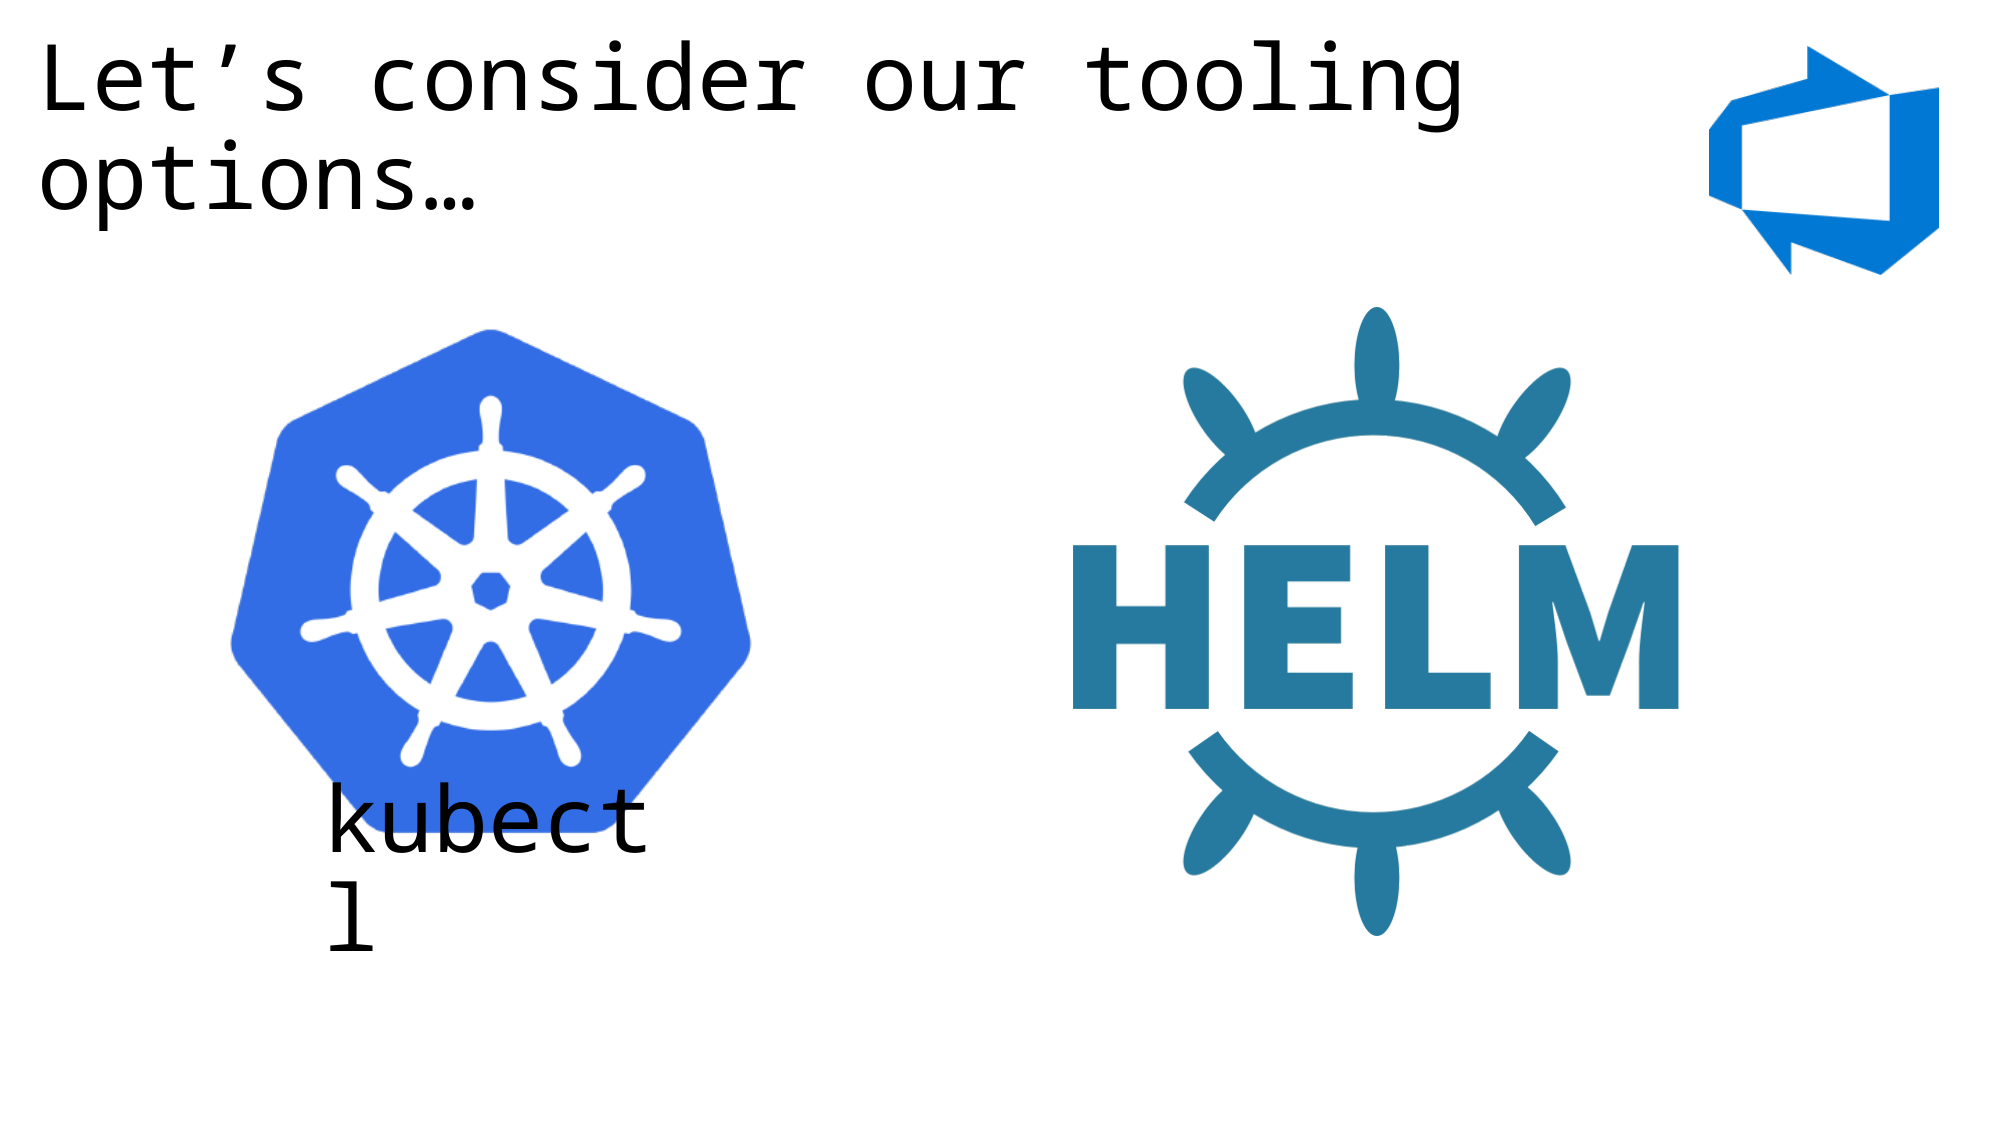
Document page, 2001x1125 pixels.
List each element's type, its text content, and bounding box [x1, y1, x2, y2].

picture [1070, 305, 1679, 938]
picture [1709, 45, 1939, 275]
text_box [214, 305, 768, 981]
title Let’s consider our tooling options… [22, 21, 1748, 239]
